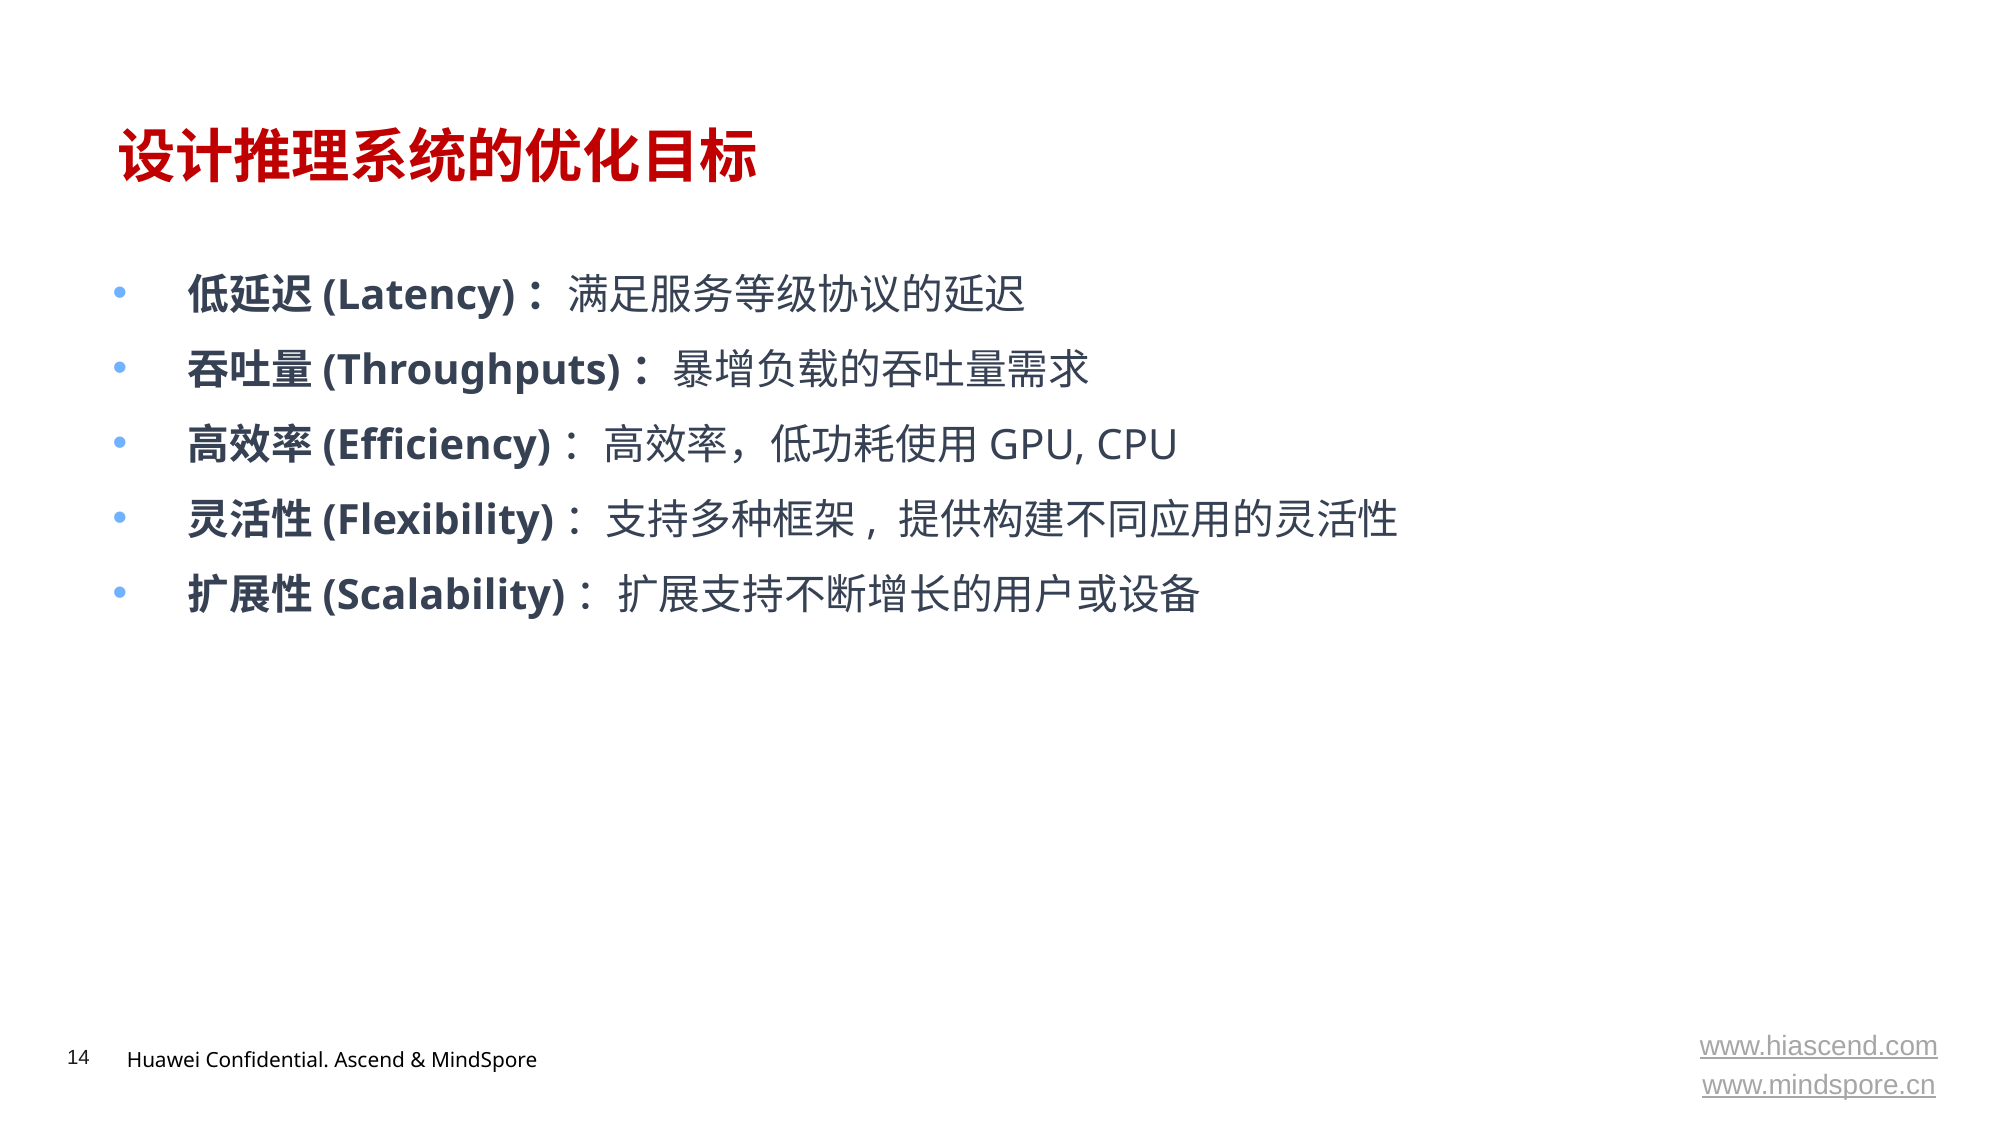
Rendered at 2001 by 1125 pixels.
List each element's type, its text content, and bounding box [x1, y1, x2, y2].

title 设计推理系统的优化目标 [102, 111, 1901, 209]
list 低延迟(Latency)：满足服务等级协议的延迟 吞吐量(Throughputs)：暴增负载的吞吐量需求 高效率(Efficiency)：高效率，低功耗使用GPU, CPU 灵活性(Flexibility)：支持多种框架, 提供构建不同应用的灵活性 扩展性(Scalability)：扩展支持不断增长的用户或设备 [97, 235, 1804, 992]
